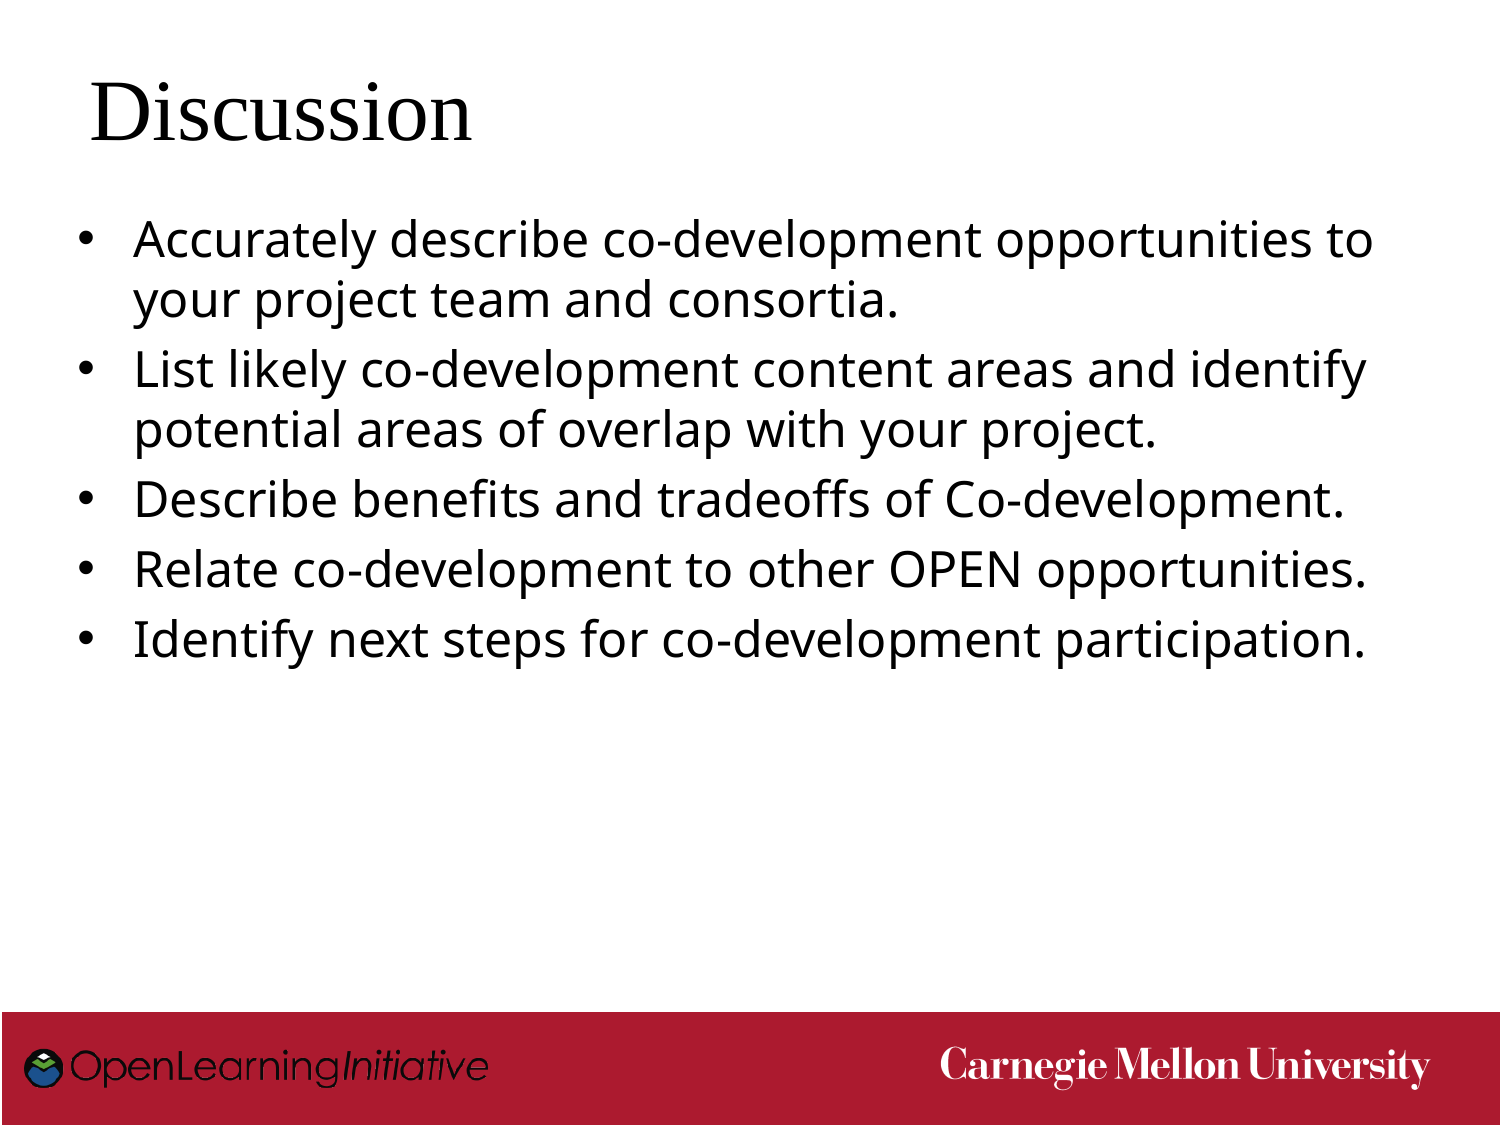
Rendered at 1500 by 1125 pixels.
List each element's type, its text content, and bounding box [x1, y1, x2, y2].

picture [2, 1012, 1500, 1125]
list Accurately describe co-development opportunities to your project team and consortia. List likely co-development content areas and identify potential areas of overlap with your project. Describe benefits and tradeoffs of Co-development. Relate co-development to other OPEN opportunities. Identify next steps for co-development participation. [62, 200, 1413, 943]
title Discussion [75, 45, 1425, 233]
